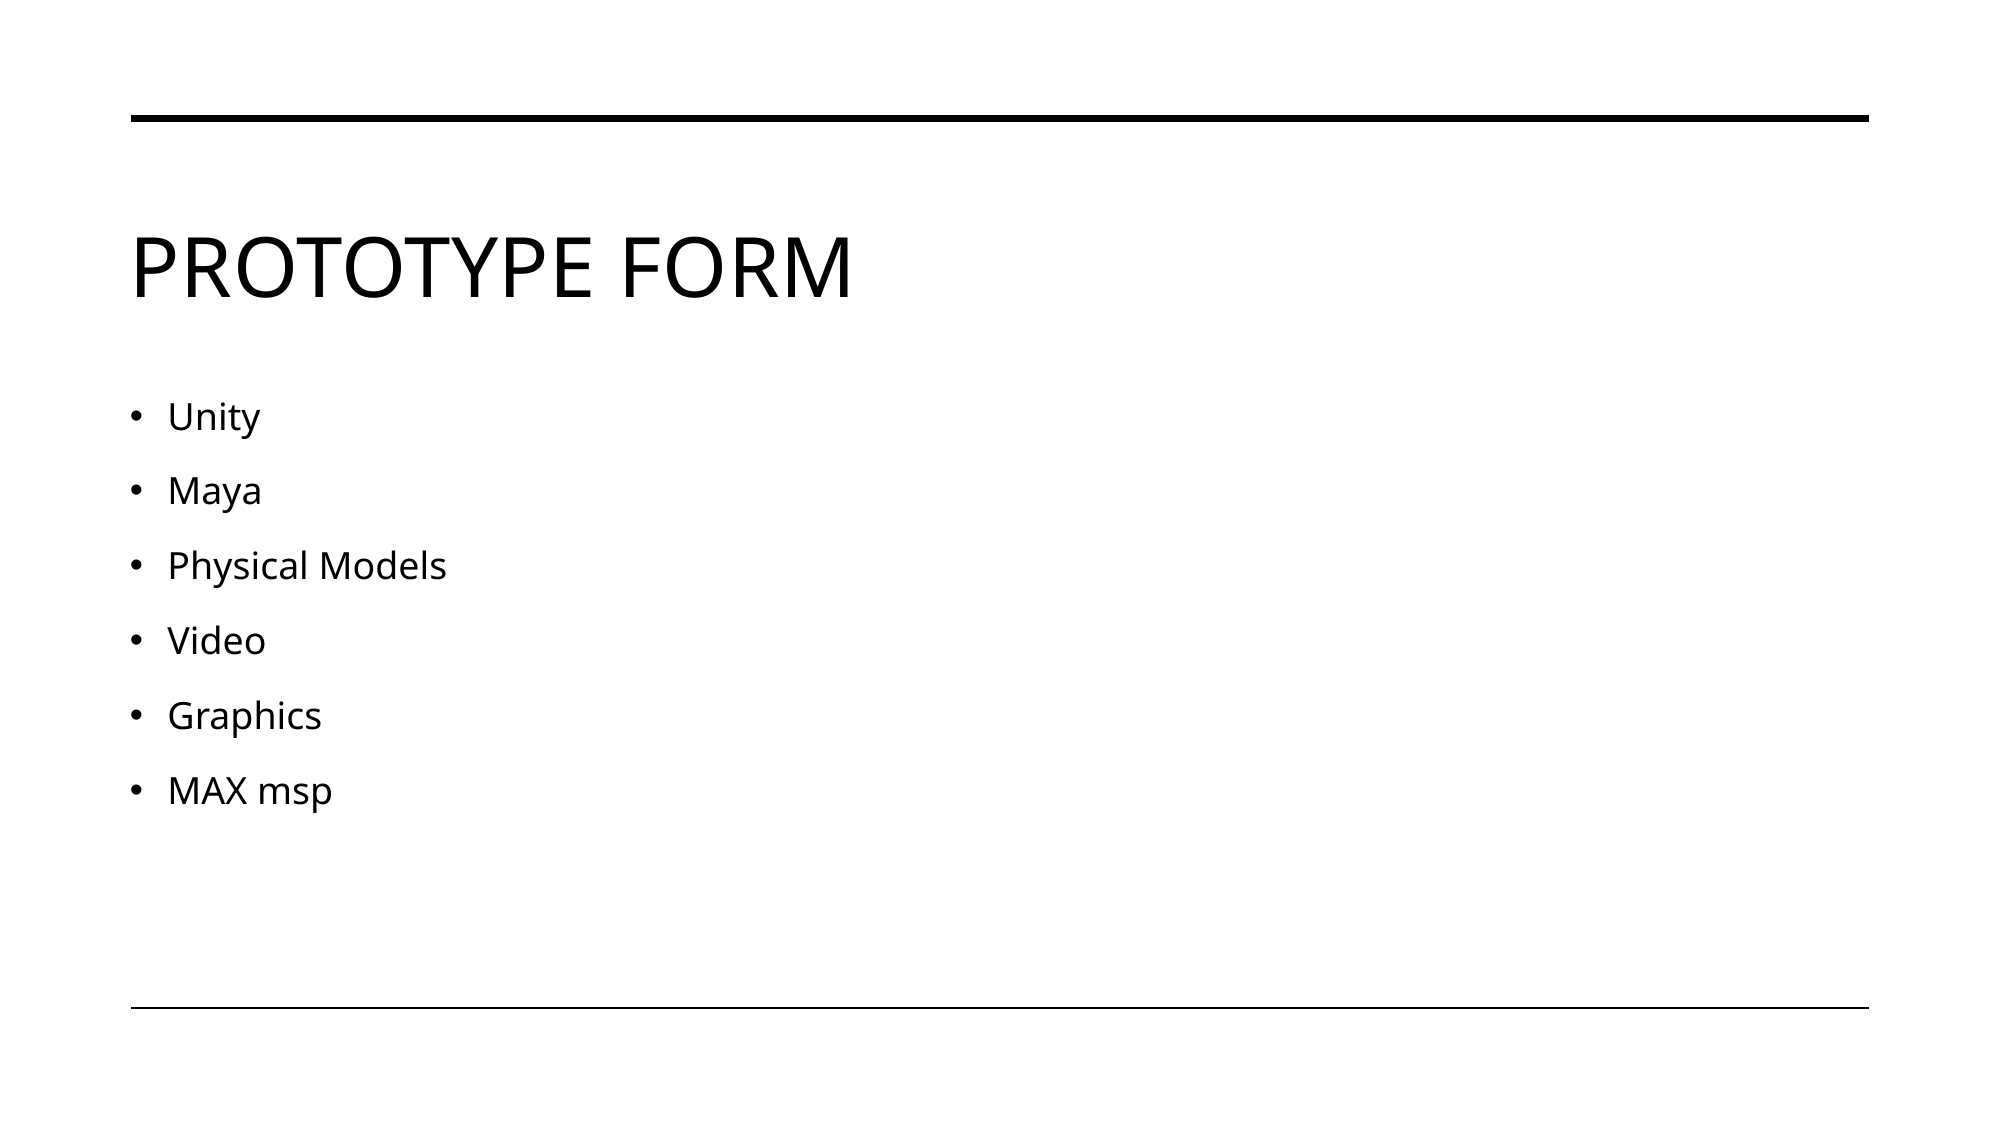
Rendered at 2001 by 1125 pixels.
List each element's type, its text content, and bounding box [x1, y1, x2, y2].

list Unity Maya Physical Models Video Graphics MAX msp [114, 376, 1869, 973]
title Prototype form [114, 151, 1869, 376]
